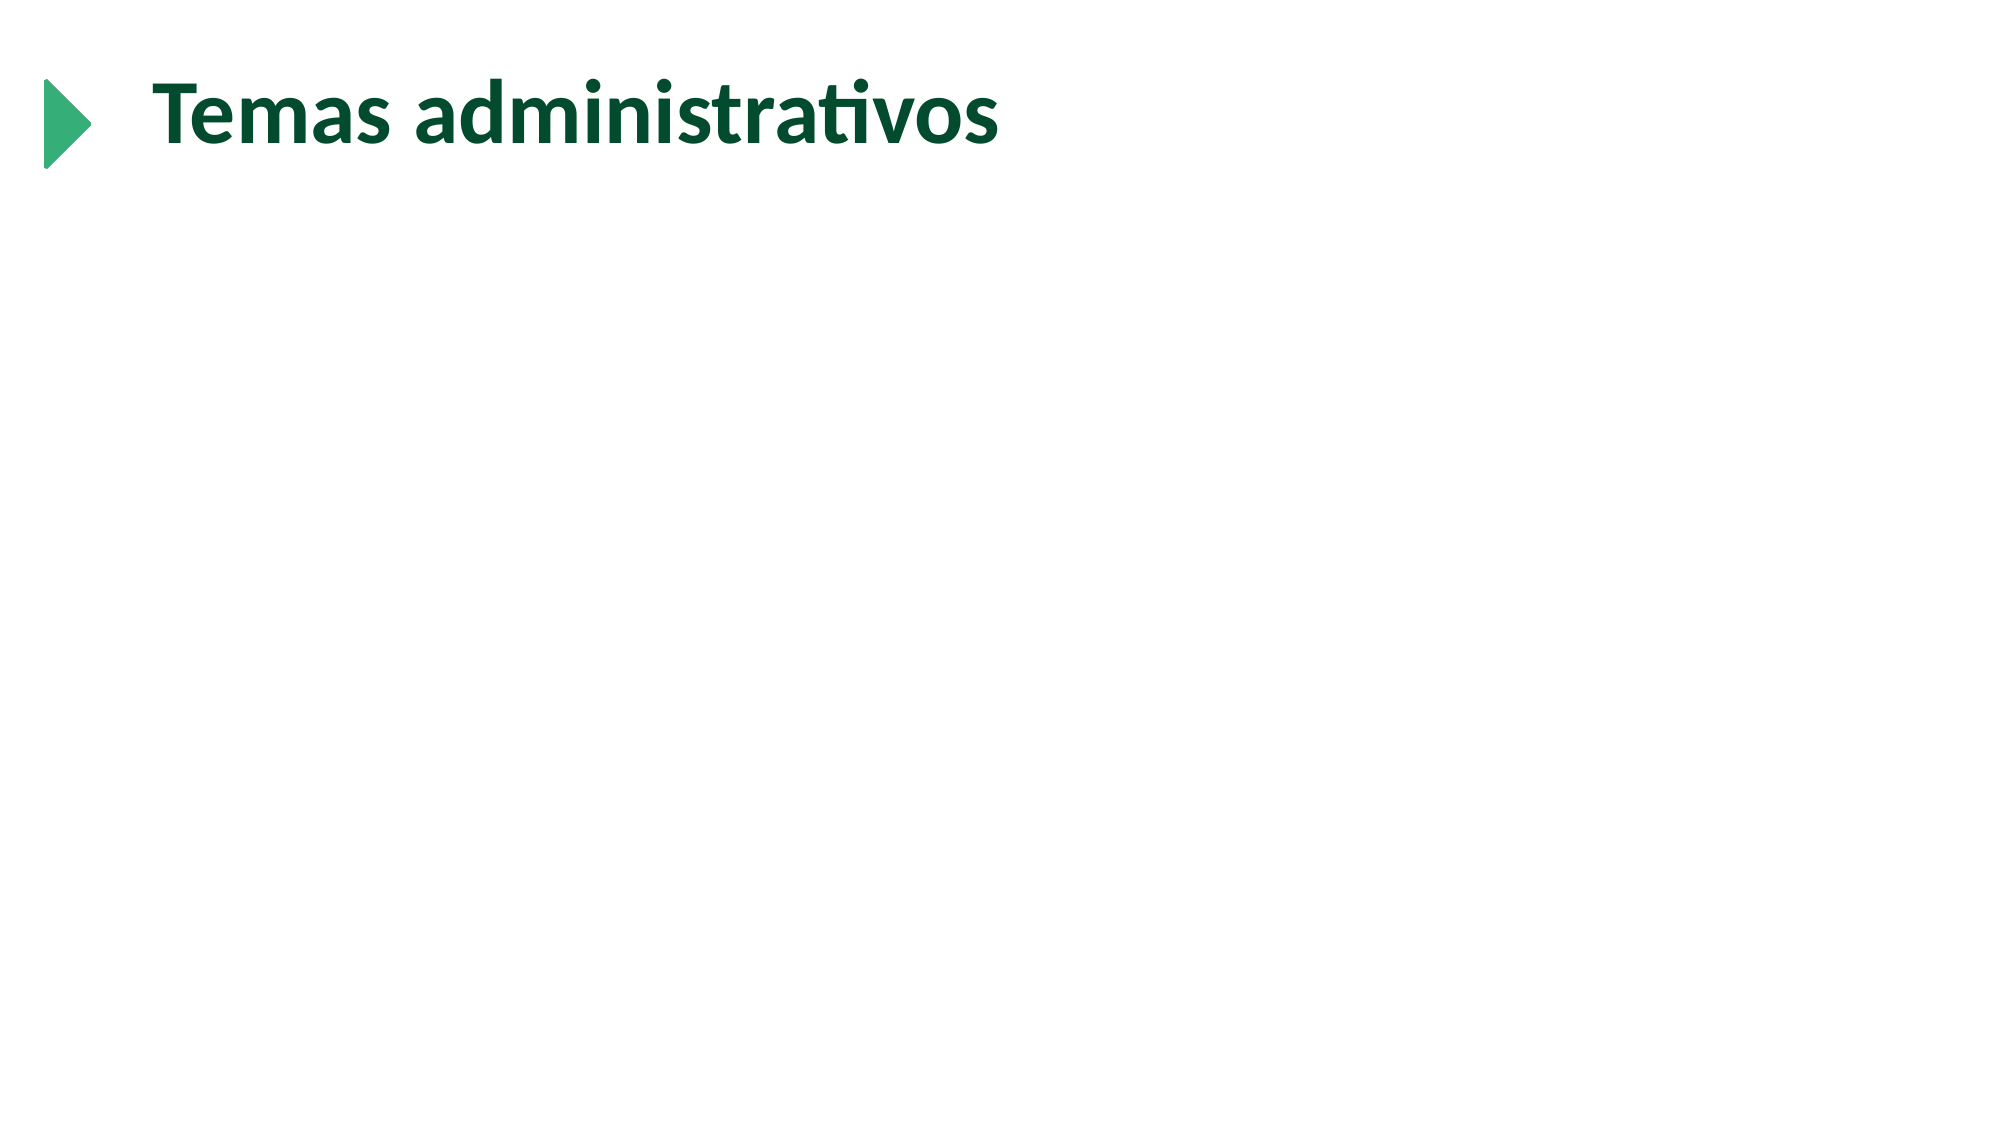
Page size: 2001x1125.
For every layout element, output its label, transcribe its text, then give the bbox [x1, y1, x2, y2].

picture [44, 79, 91, 169]
title Temas administrativos [137, 53, 1863, 175]
